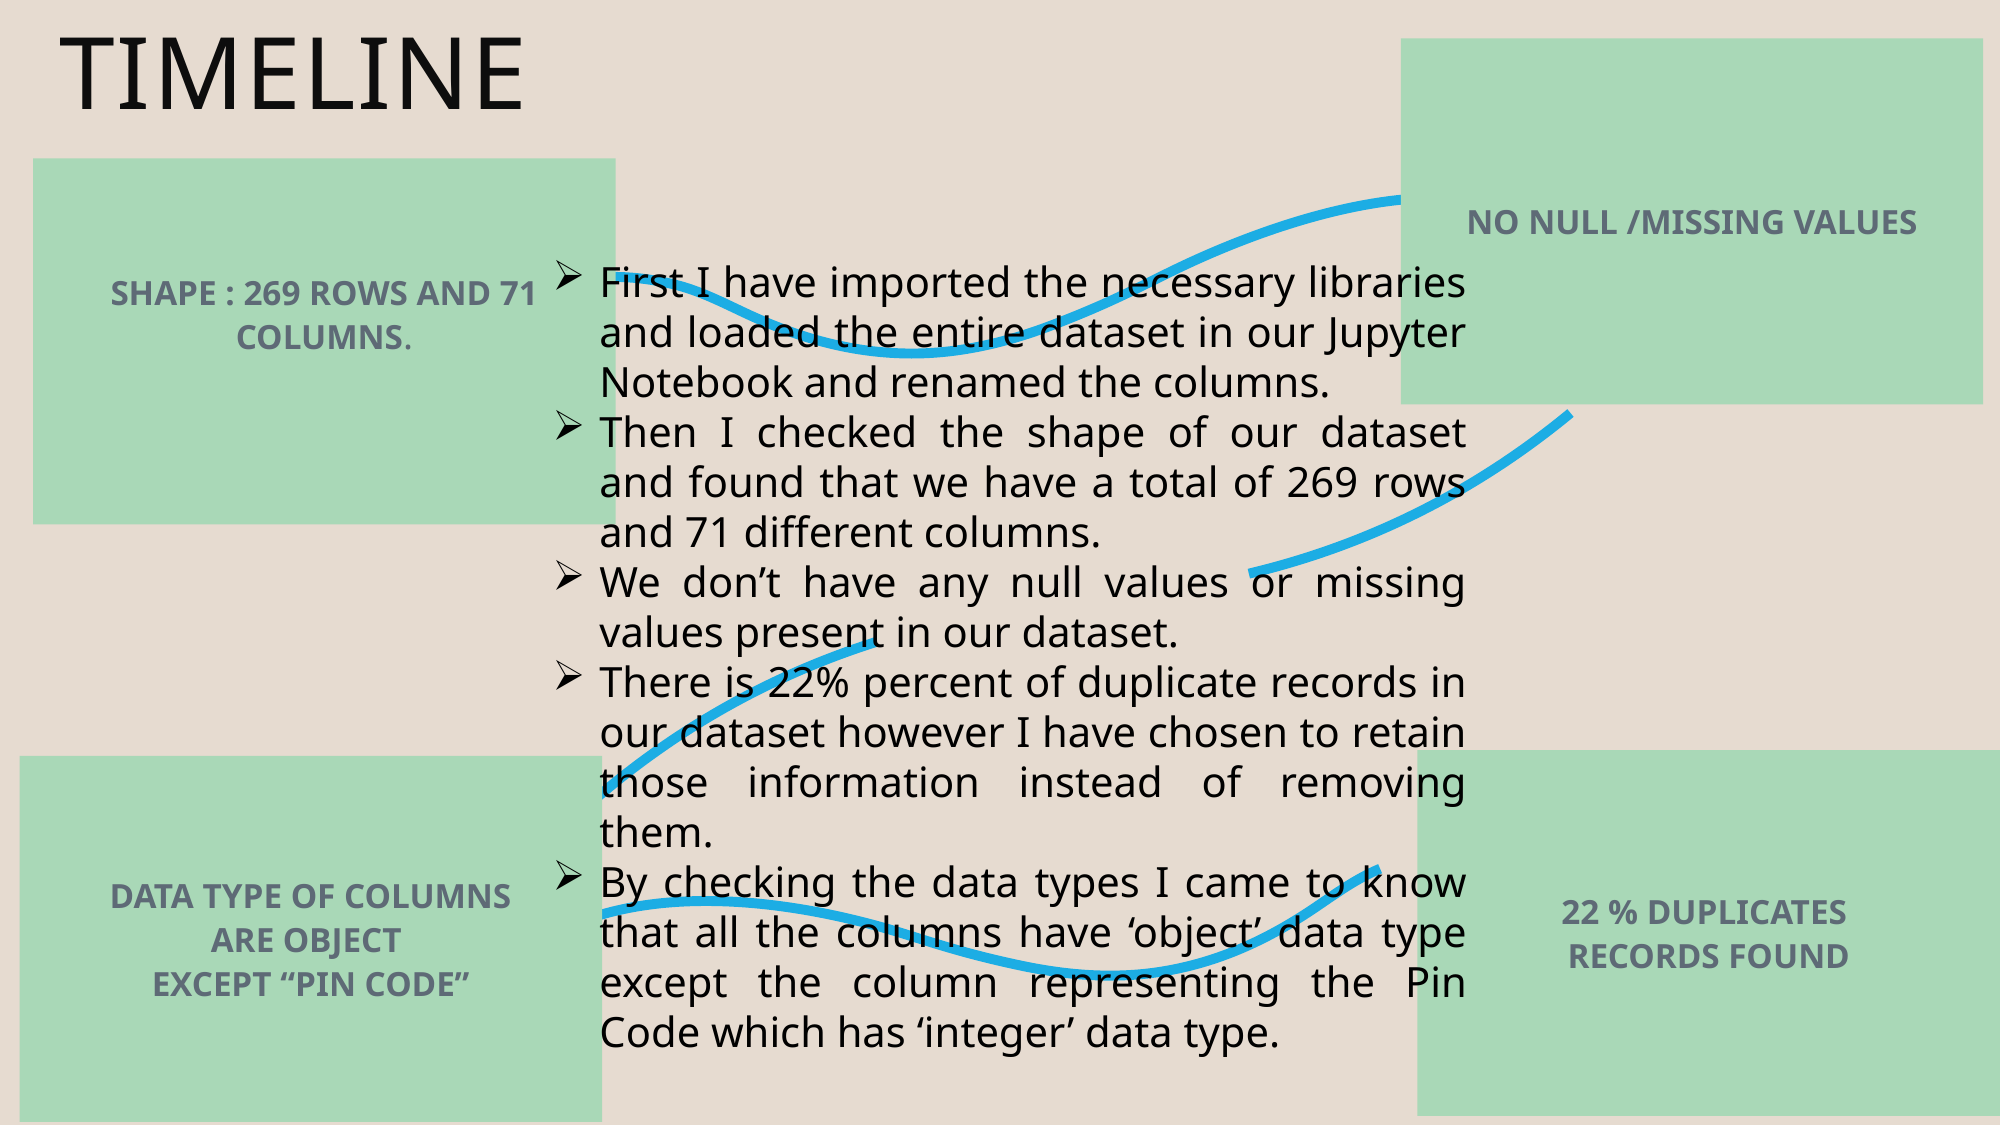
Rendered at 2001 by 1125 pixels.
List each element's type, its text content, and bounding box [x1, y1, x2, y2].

list Shape : 269 rows and 71 columns. [33, 158, 616, 525]
title Timeline [44, 25, 1545, 137]
text_box First I have imported the necessary libraries and loaded the entire dataset in our Jupyter Notebook and renamed the columns. Then I checked the shape of our dataset and found that we have a total of 269 rows and 71 different columns. We don’t have any null values or missing values present in our dataset. There is 22% percent of duplicate records in our dataset however I have chosen to retain those information instead of removing them. By checking the data types I came to know that all the columns have ‘object’ data type except the column representing the Pin Code which has ‘integer’ data type. [537, 248, 1482, 1064]
list 22 % duplicates records found [1417, 750, 2000, 1116]
list Data type of columns are object except “Pin Code” [19, 755, 603, 1122]
list No null /missing values [1400, 38, 1984, 405]
